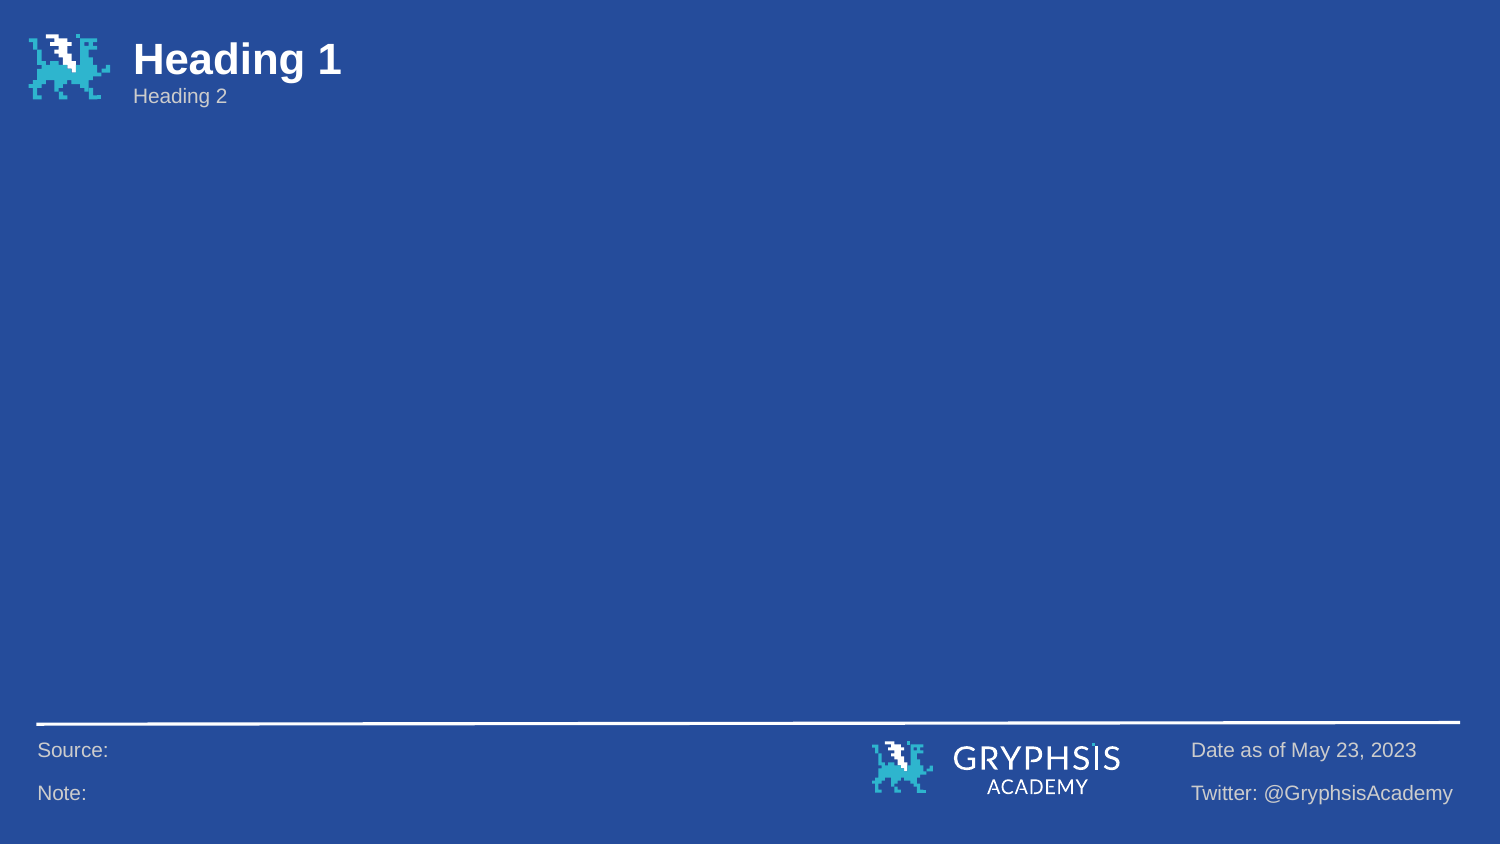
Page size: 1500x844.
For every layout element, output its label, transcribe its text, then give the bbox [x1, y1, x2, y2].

text_box Source: [22, 724, 748, 767]
text_box Note: [22, 767, 748, 818]
table_cell 93.9m [1175, 725, 1461, 730]
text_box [28, 34, 111, 100]
text_box Heading 2 [117, 69, 1449, 120]
table_cell 740.7m [36, 725, 748, 730]
text_box Date as of May 23, 2023 [1175, 724, 1500, 767]
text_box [953, 742, 1120, 795]
text_box Heading 1 [117, 15, 1449, 69]
text_box Twitter: @GryphsisAcademy [1175, 767, 1500, 818]
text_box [871, 741, 934, 793]
